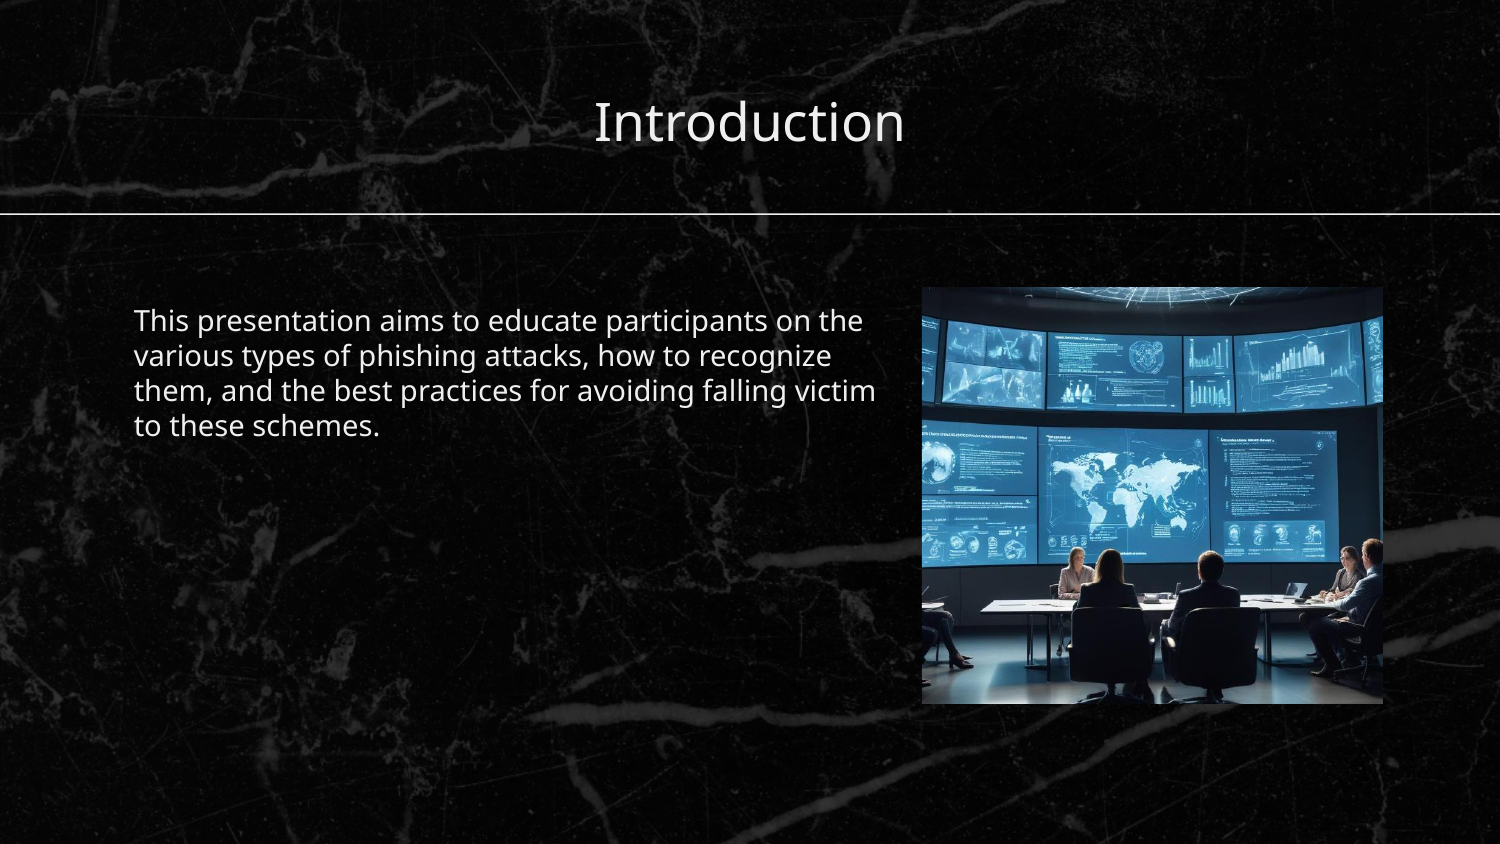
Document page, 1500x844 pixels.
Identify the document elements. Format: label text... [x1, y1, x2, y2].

list This presentation aims to educate participants on the various types of phishing attacks, how to recognize them, and the best practices for avoiding falling victim to these schemes. [118, 287, 921, 703]
picture [0, 215, 1500, 844]
title Introduction [118, 73, 1383, 168]
picture [0, 0, 1500, 213]
